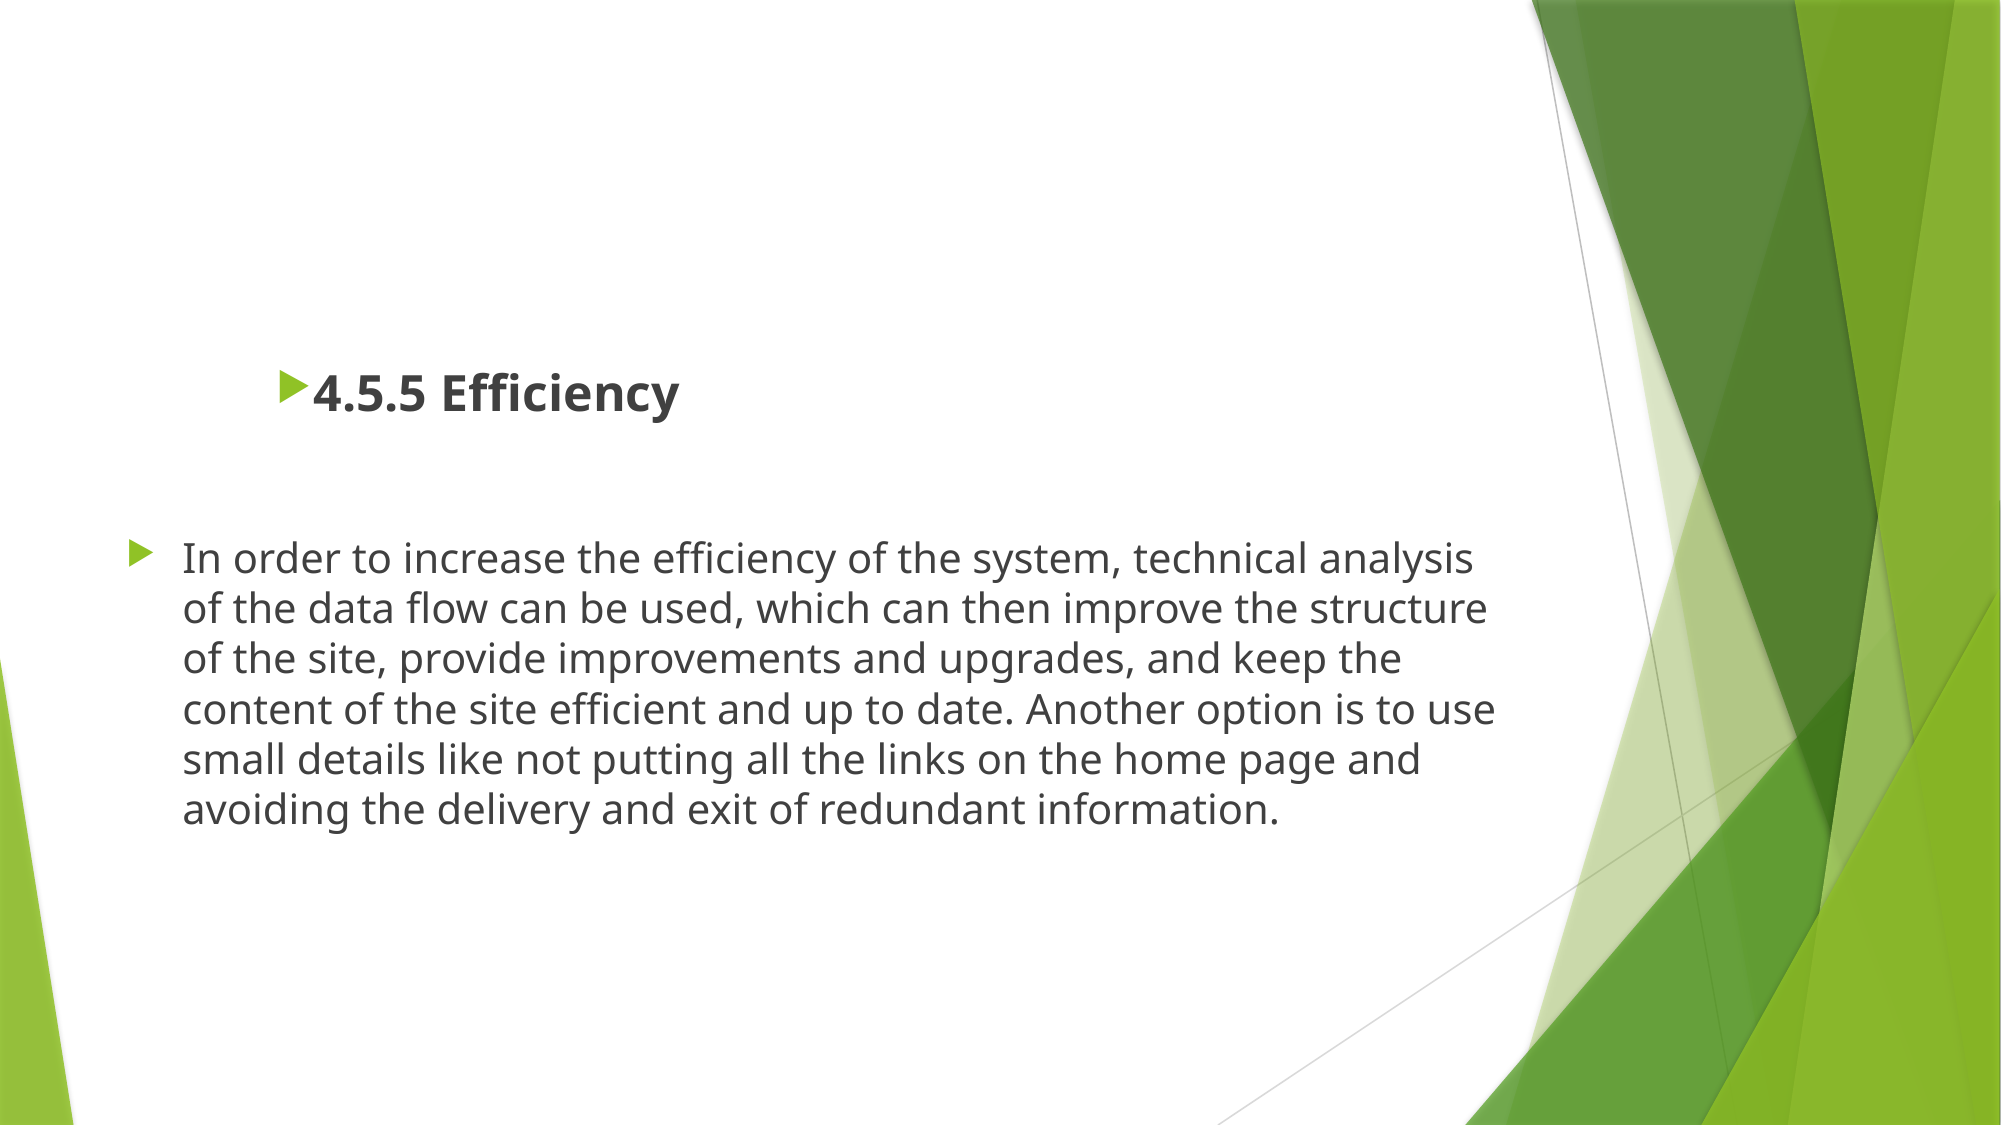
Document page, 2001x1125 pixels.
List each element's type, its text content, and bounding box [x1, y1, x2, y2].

list 4.5.5 Efficiency In order to increase the efficiency of the system, technical analysis of the data flow can be used, which can then improve the structure of the site, provide improvements and upgrades, and keep the content of the site efficient and up to date. Another option is to use small details like not putting all the links on the home page and avoiding the delivery and exit of redundant information. [111, 354, 1522, 992]
